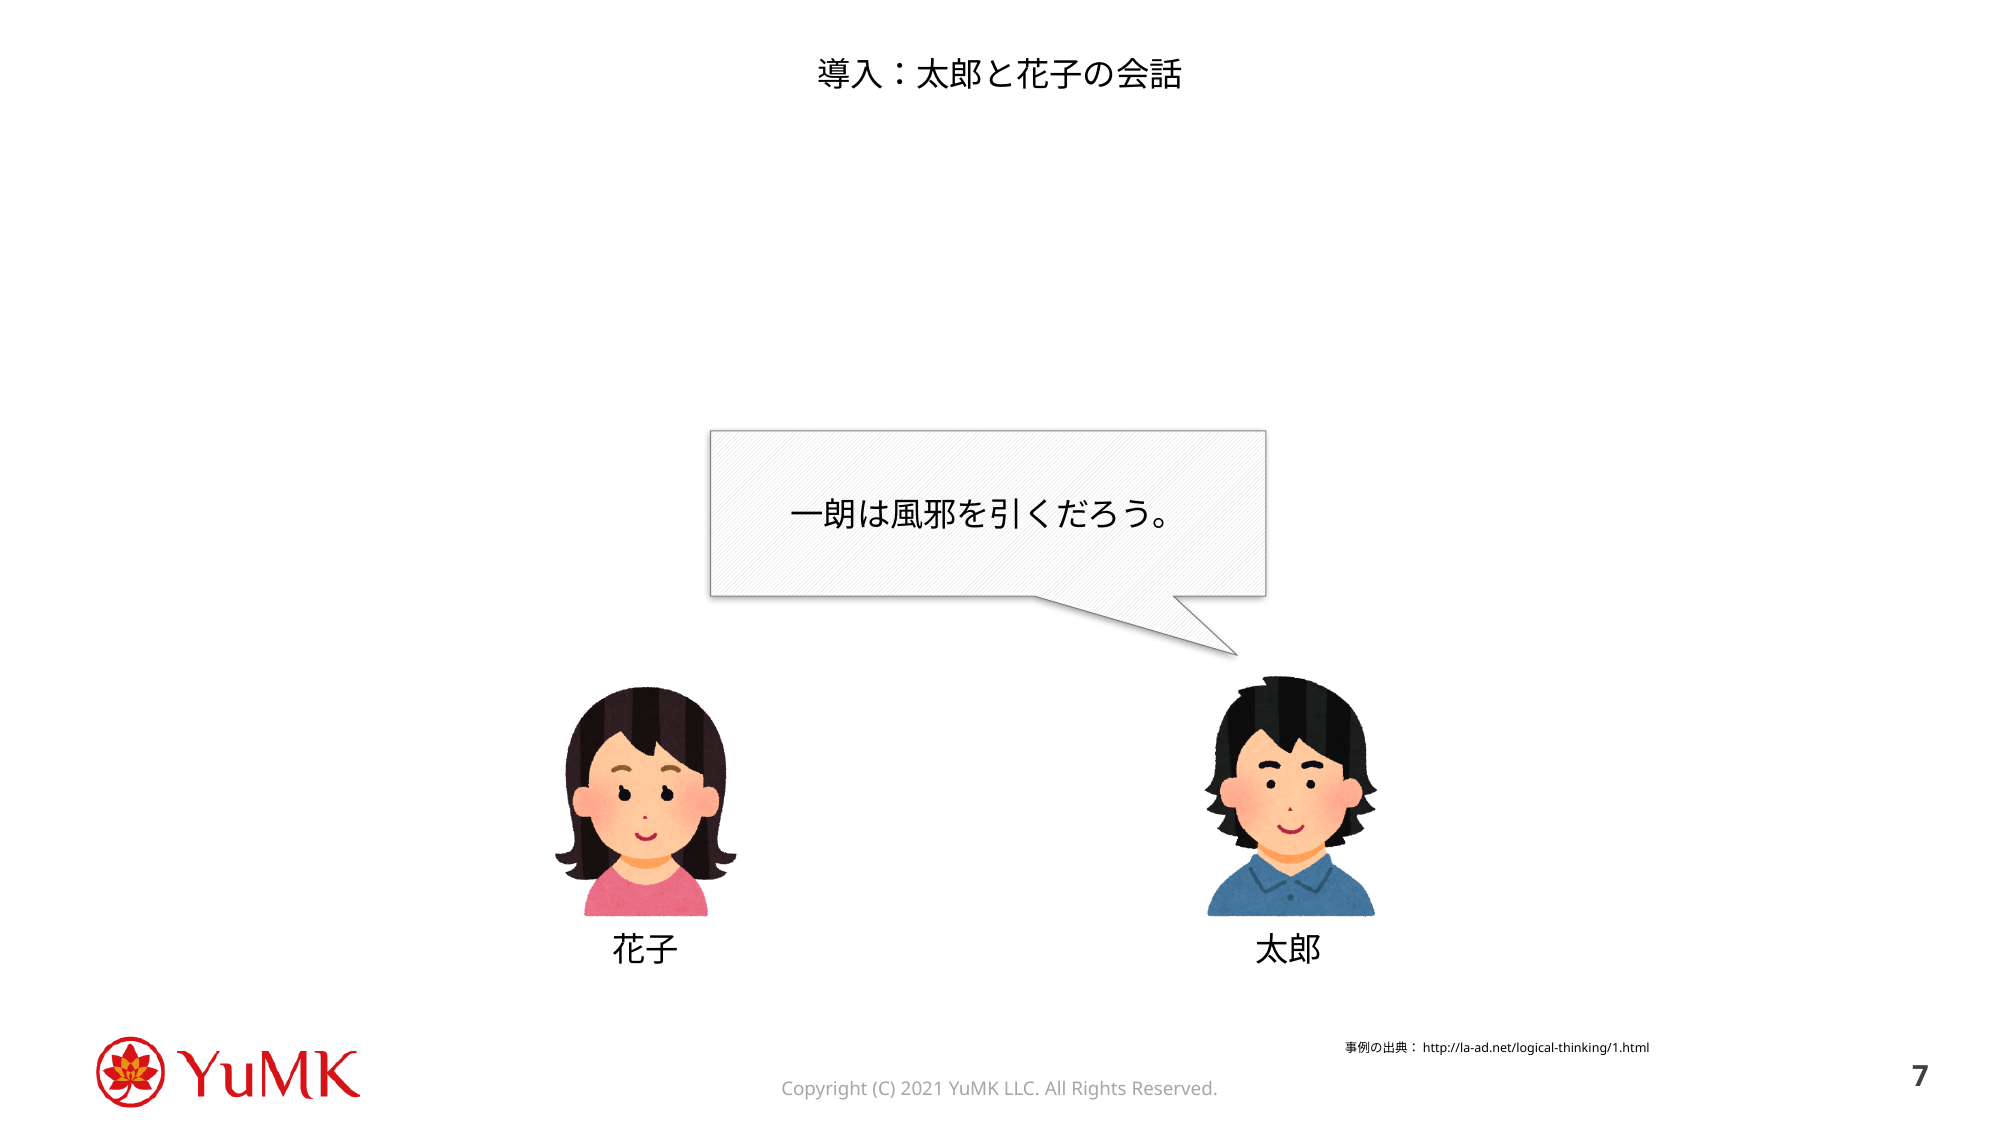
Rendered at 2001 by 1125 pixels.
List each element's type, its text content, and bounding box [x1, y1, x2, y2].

text_box 太郎 [1241, 929, 1338, 976]
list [1165, 672, 1414, 922]
picture [90, 1035, 365, 1108]
text_box 一朗は風邪を引くだろう。 [708, 428, 1268, 658]
text_box 花子 [597, 929, 694, 976]
title 導入：太郎と花子の会話 [99, 32, 1900, 113]
text_box 事例の出典：http://la-ad.net/logical-thinking/1.html [914, 1032, 1665, 1062]
slide_number 6 [1477, 1047, 1944, 1108]
picture [527, 683, 765, 921]
